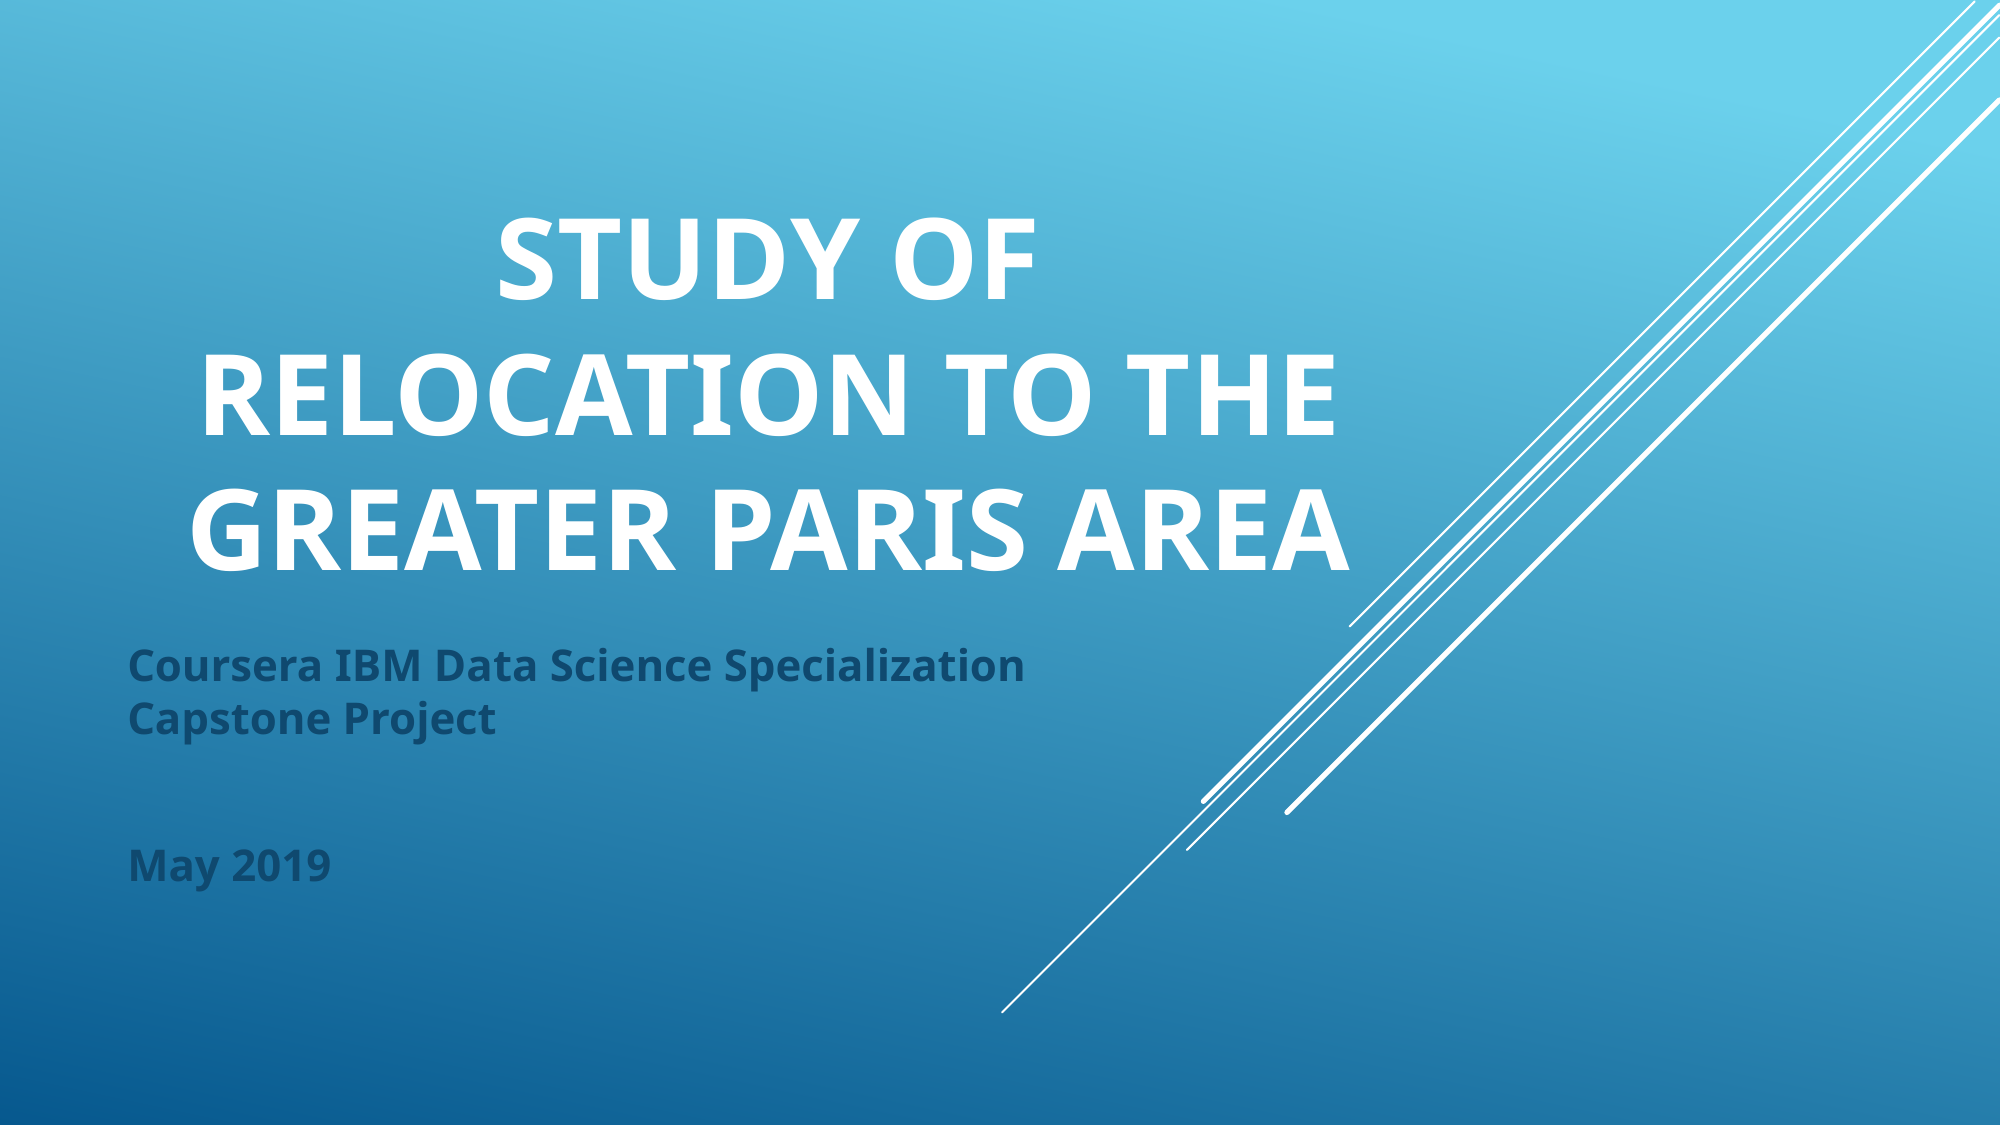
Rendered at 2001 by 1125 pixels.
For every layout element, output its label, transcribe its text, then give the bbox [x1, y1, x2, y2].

subtitle Coursera IBM Data Science Specialization Capstone Project May 2019 [112, 630, 1106, 950]
title Study of Relocation to the Greater Paris Area [112, 112, 1425, 600]
